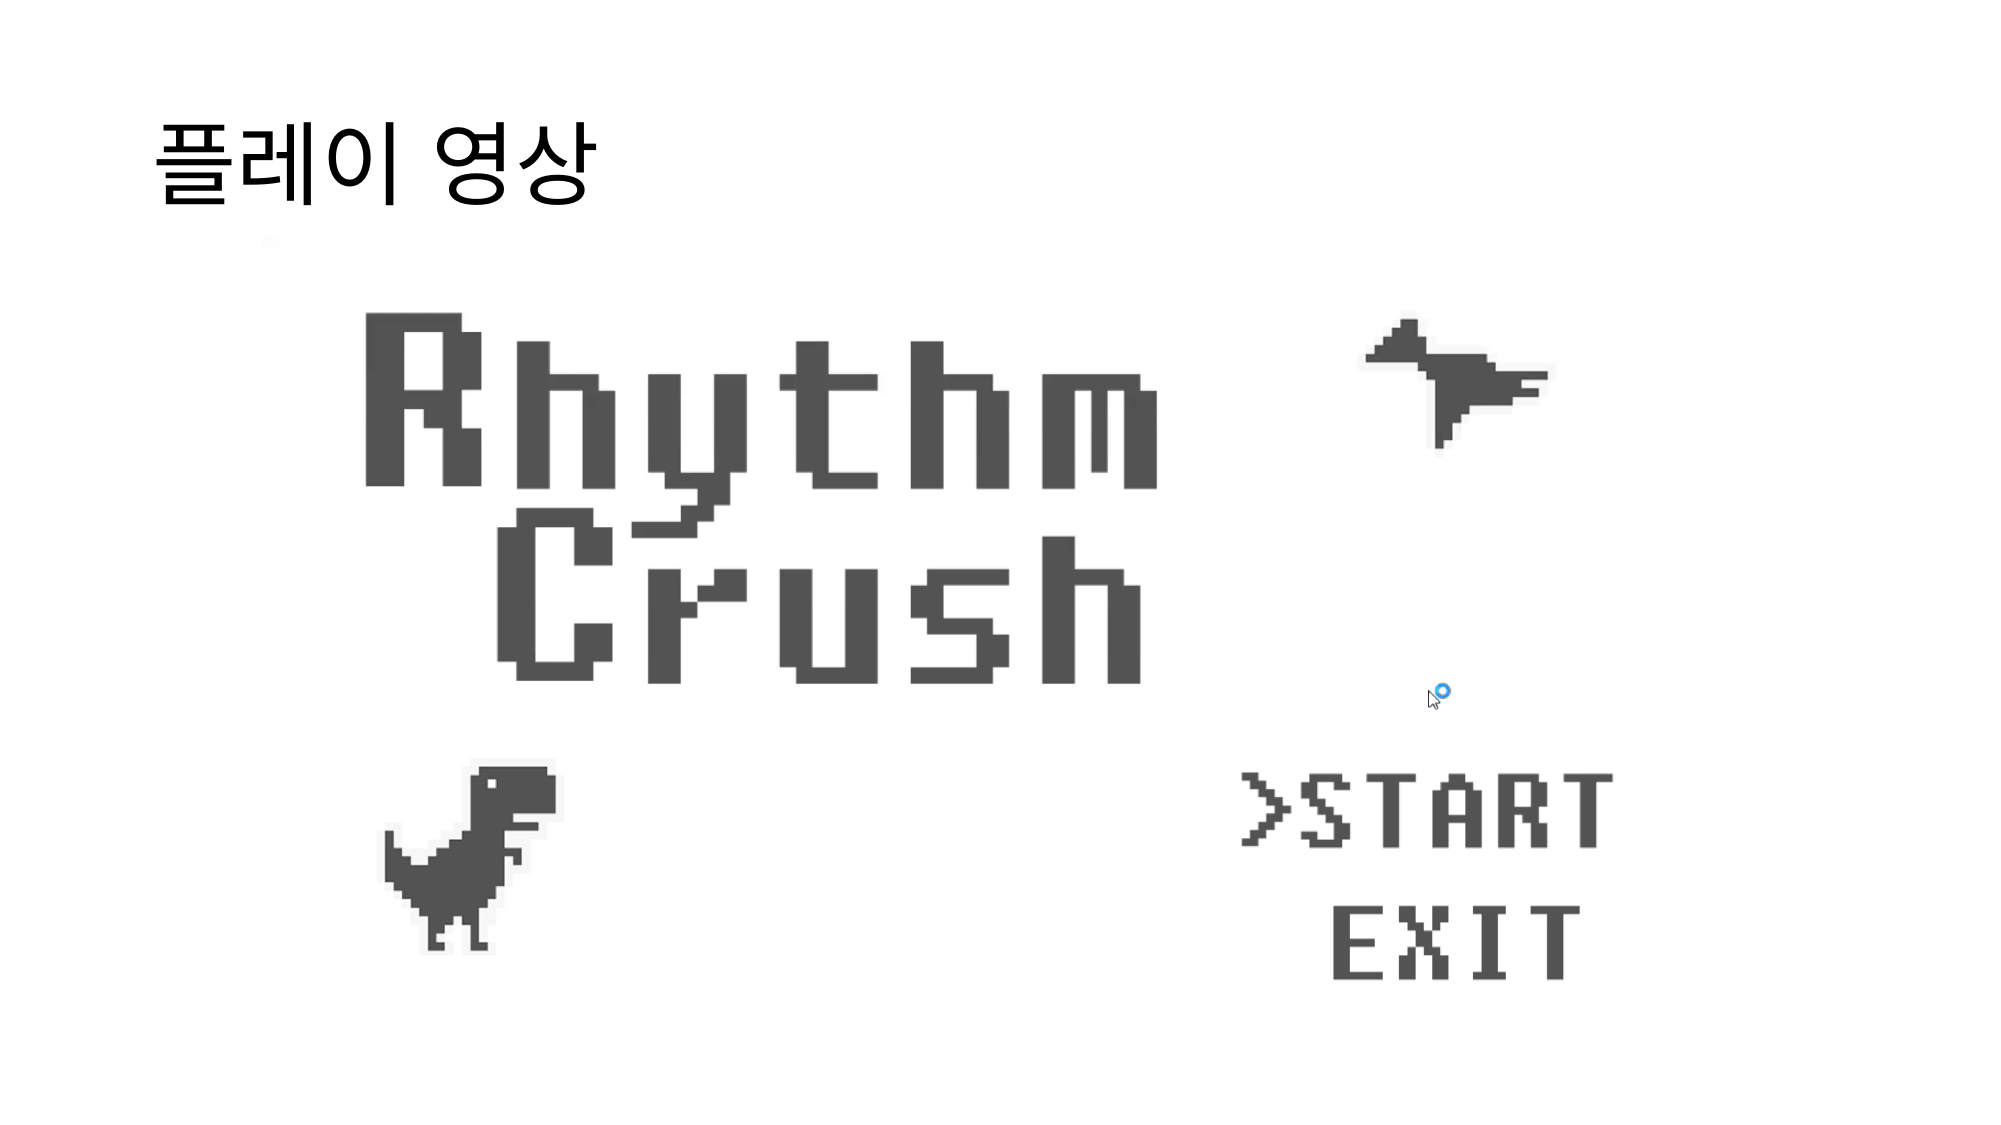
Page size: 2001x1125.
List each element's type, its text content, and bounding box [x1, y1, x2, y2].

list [261, 234, 1739, 1066]
title 플레이 영상 [137, 59, 1863, 278]
